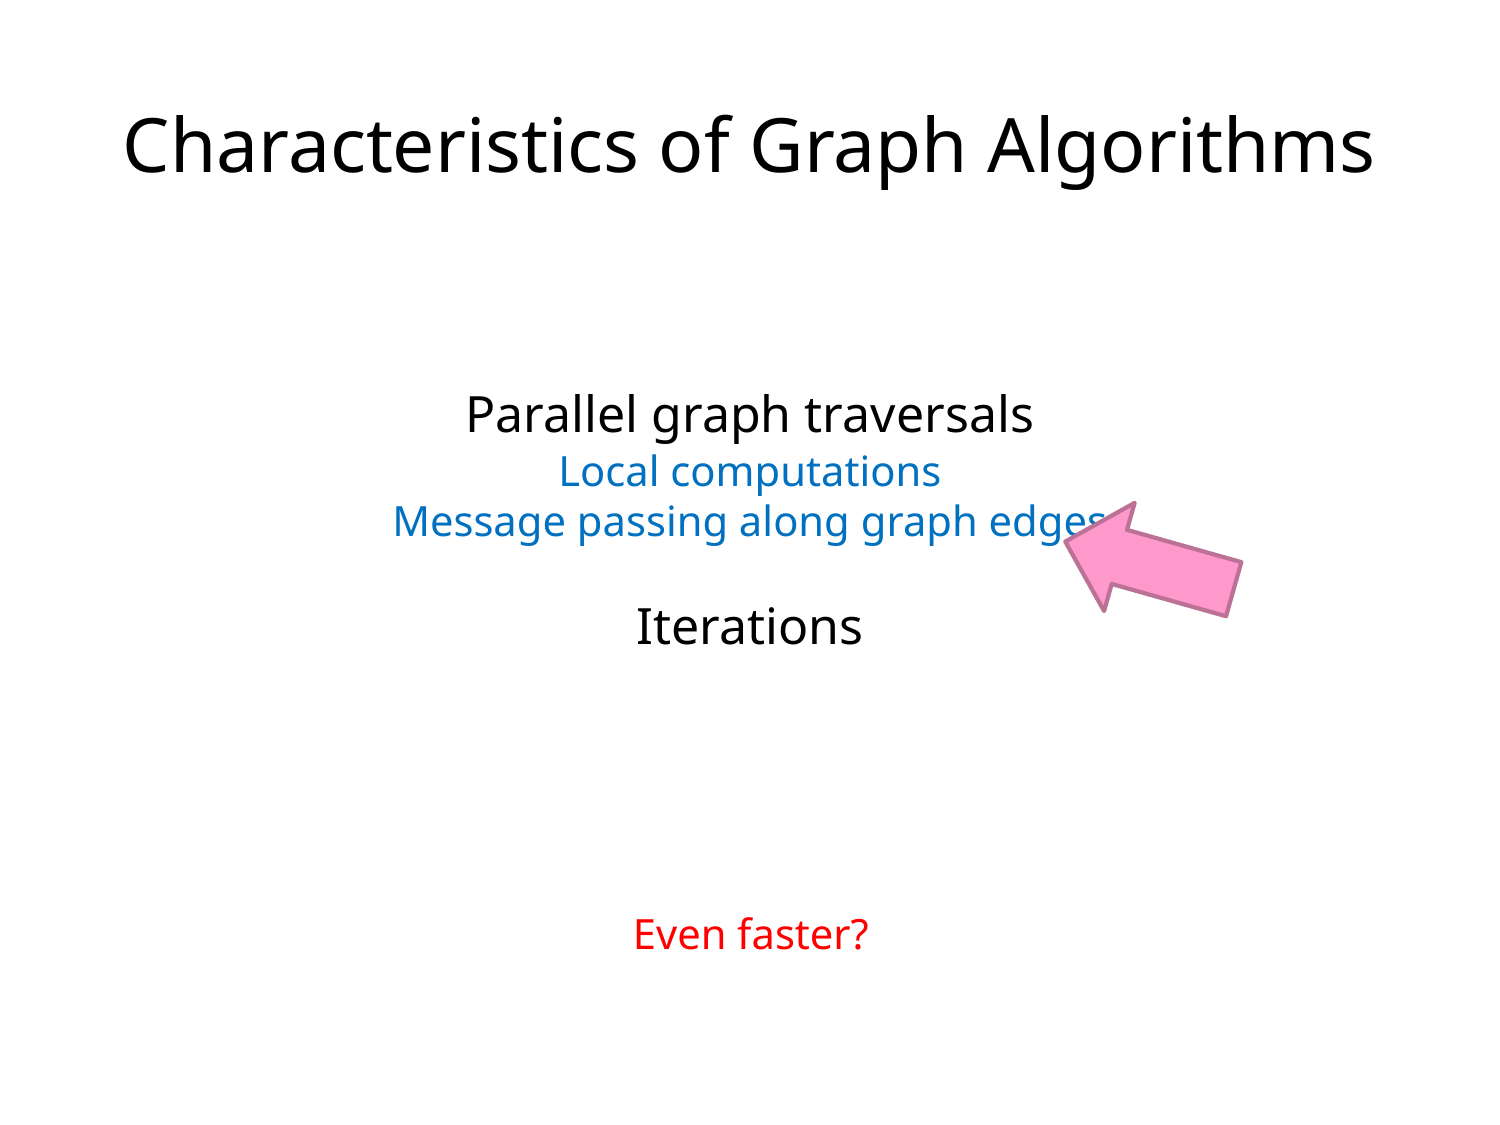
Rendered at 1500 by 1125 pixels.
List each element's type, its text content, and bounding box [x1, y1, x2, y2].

text_box Even faster? [0, 900, 1500, 965]
text_box [1063, 500, 1244, 619]
text_box Iterations [0, 586, 1500, 662]
text_box Parallel graph traversals [0, 374, 1500, 437]
text_box Local computations Message passing along graph edges [0, 437, 1500, 553]
text_box Characteristics of Graph Algorithms [0, 90, 1500, 203]
